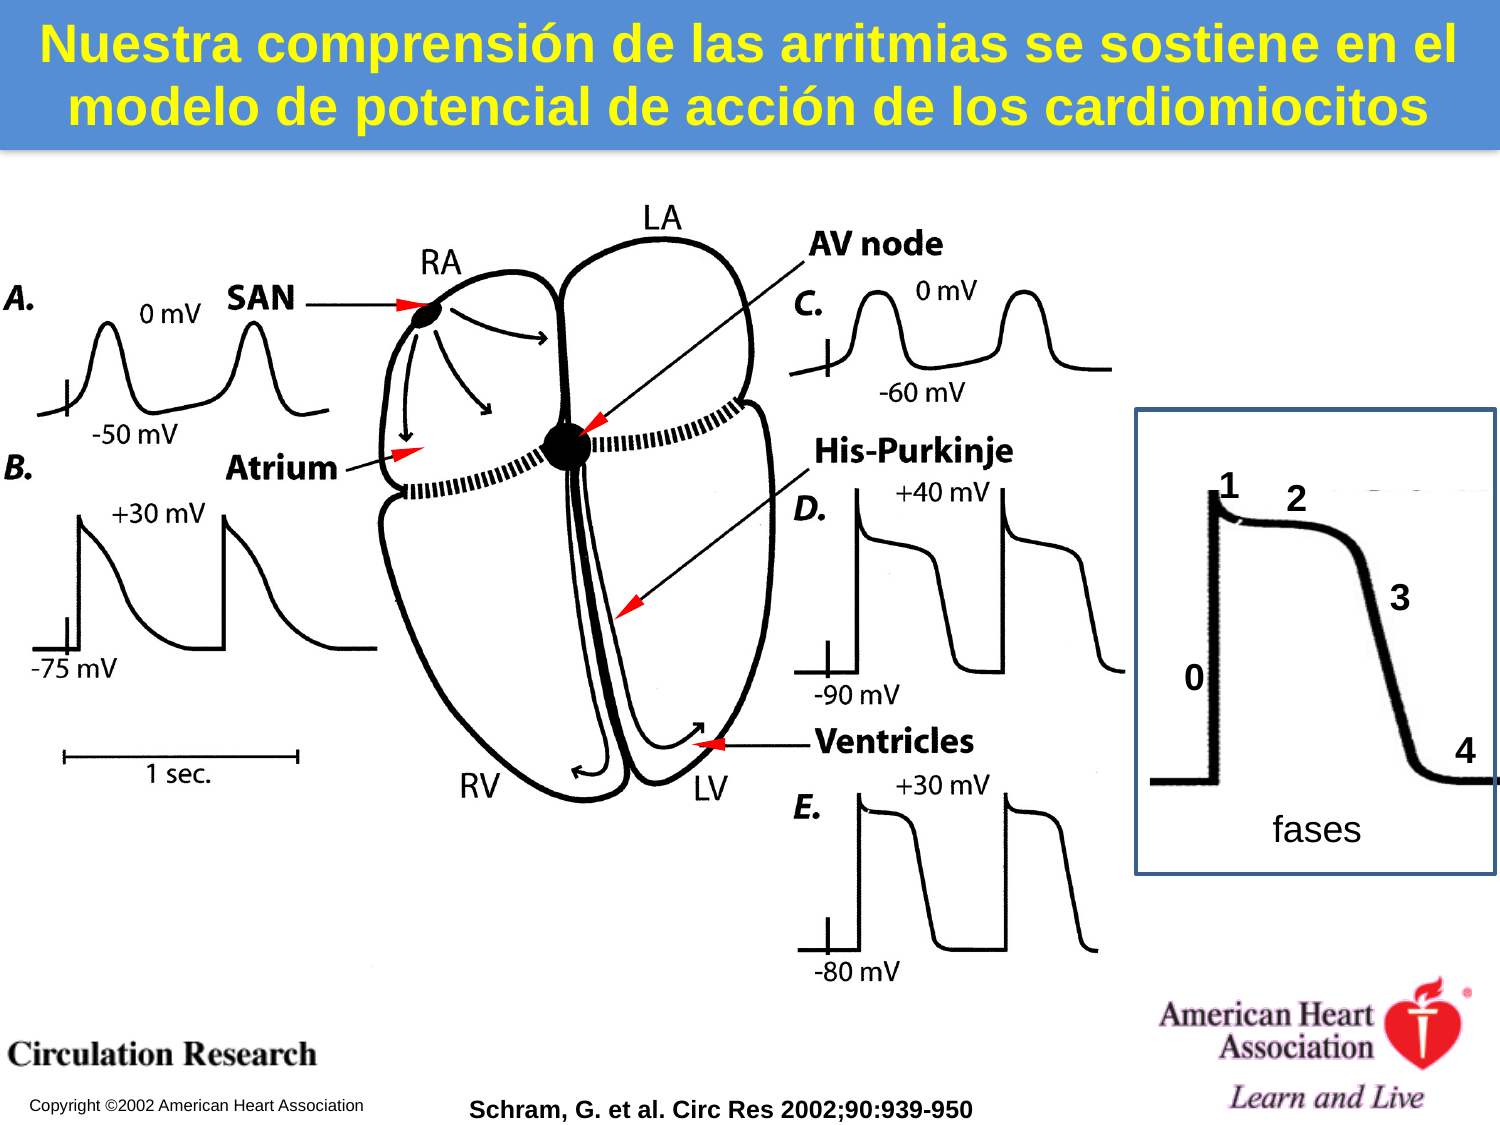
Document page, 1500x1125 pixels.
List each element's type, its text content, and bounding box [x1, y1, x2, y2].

text_box Nuestra comprensión de las arritmias se sostiene en el modelo de potencial de acción de los cardiomiocitos [0, 0, 1500, 150]
picture [1155, 937, 1500, 1110]
picture [1149, 490, 1500, 796]
picture [0, 1020, 344, 1090]
text_box Copyright ©2002 American Heart Association [29, 1095, 469, 1116]
text_box Schram, G. et al. Circ Res 2002;90:939-950 [469, 1095, 1500, 1125]
text_box [1134, 407, 1497, 876]
picture [0, 199, 1127, 985]
